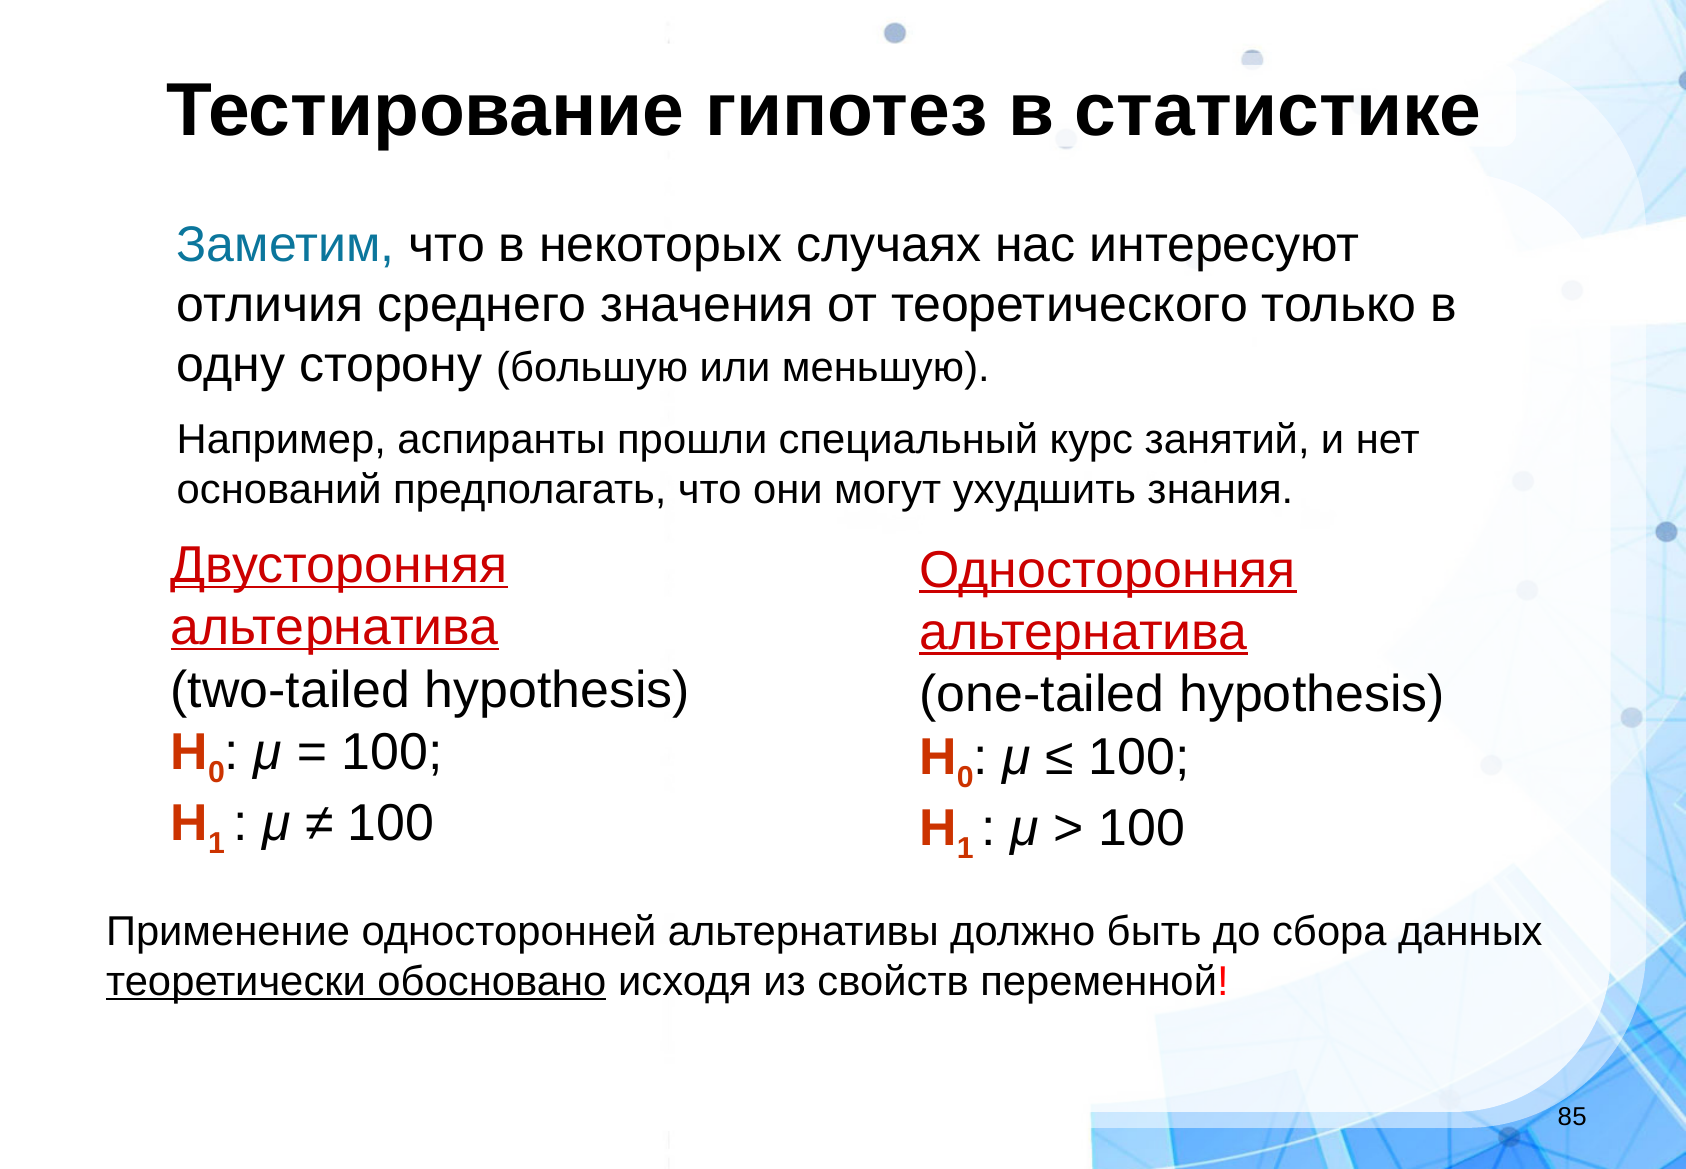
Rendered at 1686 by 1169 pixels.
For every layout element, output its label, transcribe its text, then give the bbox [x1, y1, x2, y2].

slide_number ‹#› [1208, 1083, 1602, 1146]
text_box Односторонняя альтернатива (one-tailed hypothesis) H0: μ ≤ 100; H1 : μ > 100 [904, 527, 1543, 872]
text_box Применение односторонней альтернативы должно быть до сбора данных теоретически обосновано исходя из свойств переменной! [91, 895, 1564, 1011]
text_box Заметим, что в некоторых случаях нас интересуют отличия среднего значения от теоретического только в одну сторону (большую или меньшую). Например, аспиранты прошли специальный курс занятий, и нет оснований предполагать, что они могут ухудшить знания. [161, 203, 1500, 520]
text_box [39, 52, 1647, 1128]
text_box Тестирование гипотез в статистике [146, 64, 1517, 147]
picture [0, 0, 1686, 1169]
text_box [63, 172, 1611, 1113]
text_box Двусторонняя альтернатива (two-tailed hypothesis) H0: μ = 100; H1 : μ ≠ 100 [155, 522, 757, 867]
